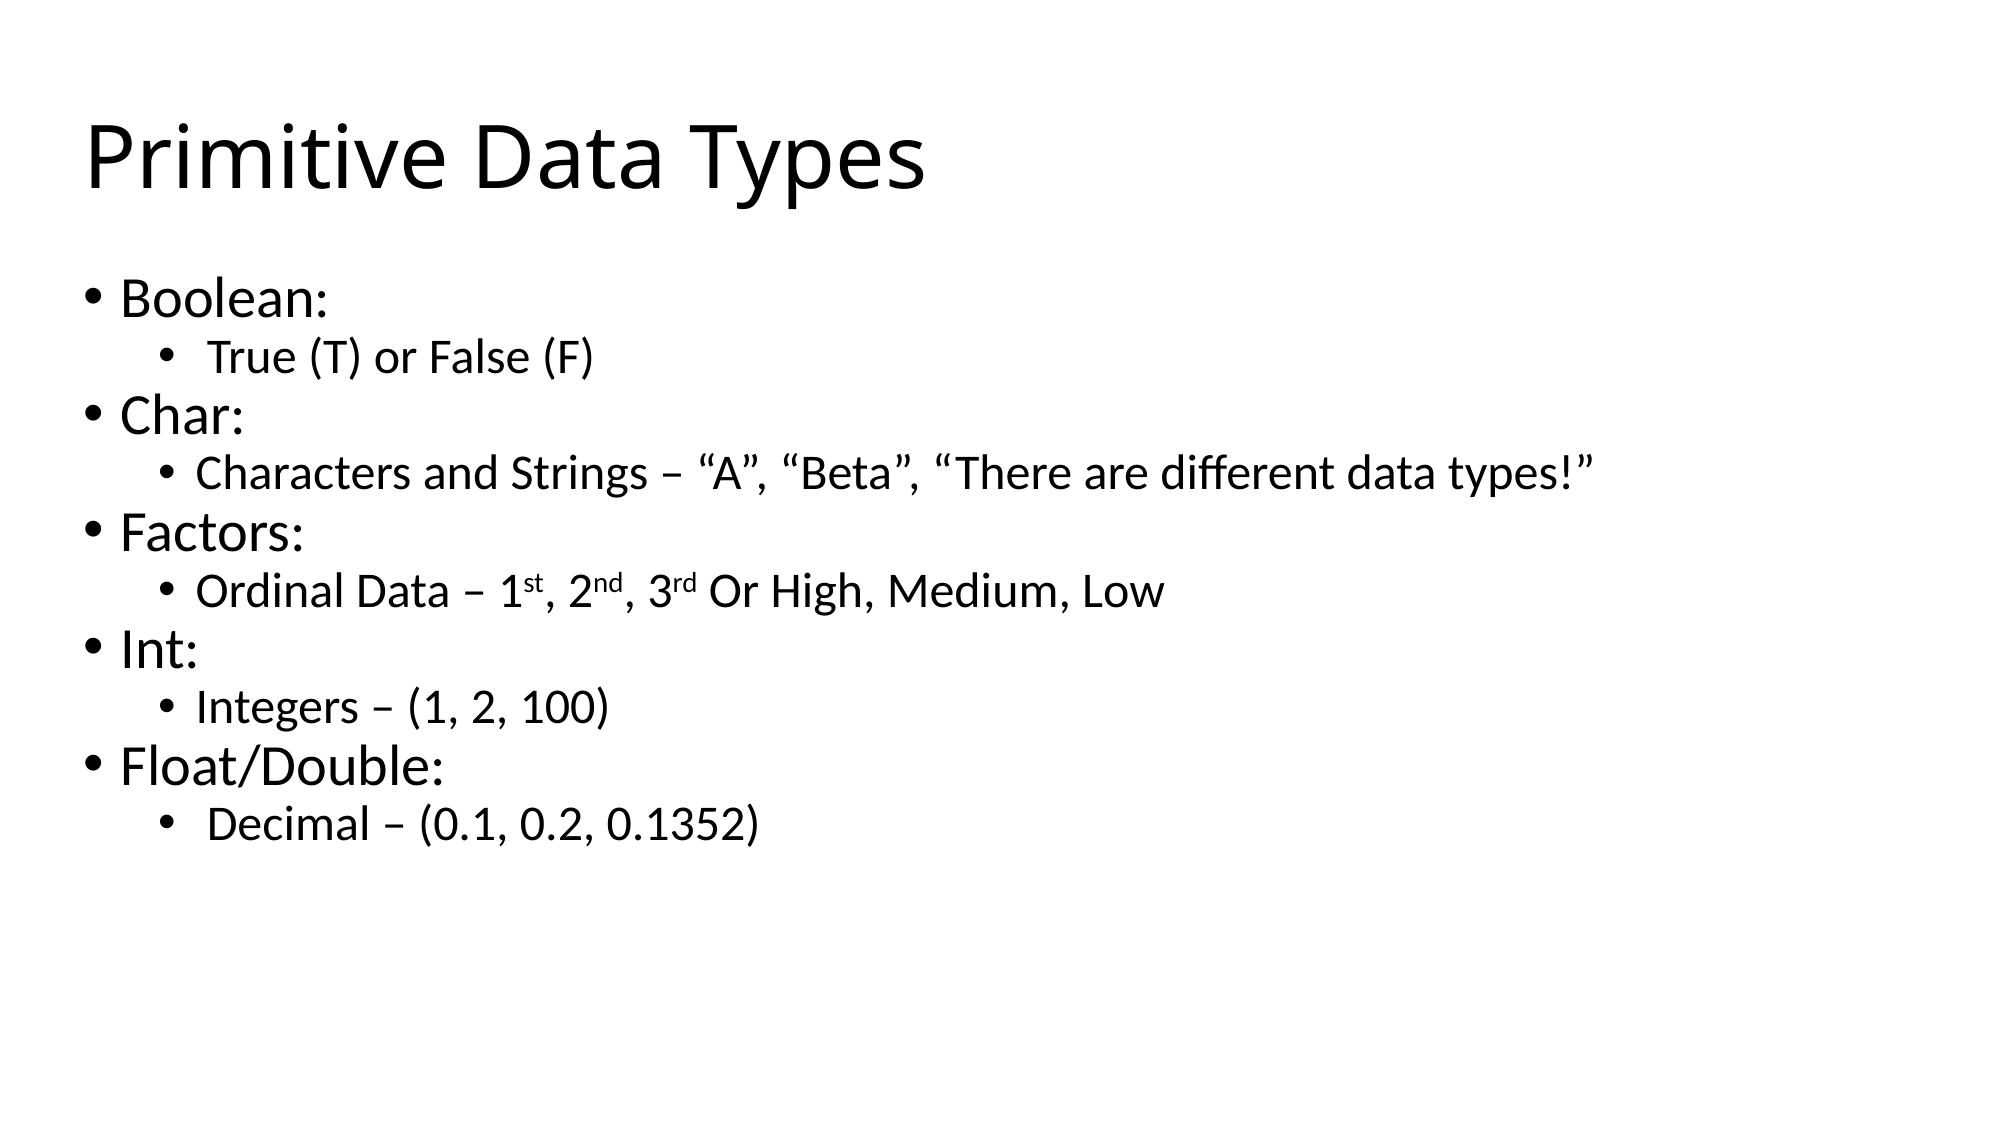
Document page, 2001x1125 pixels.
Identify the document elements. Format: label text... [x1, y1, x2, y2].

list Boolean: True (T) or False (F) Char: Characters and Strings – “A”, “Beta”, “There are different data types!” Factors: Ordinal Data – 1st, 2nd, 3rd Or High, Medium, Low Int: Integers – (1, 2, 100) Float/Double: Decimal – (0.1, 0.2, 0.1352) [68, 252, 1932, 1000]
title Primitive Data Types [68, 97, 1932, 223]
